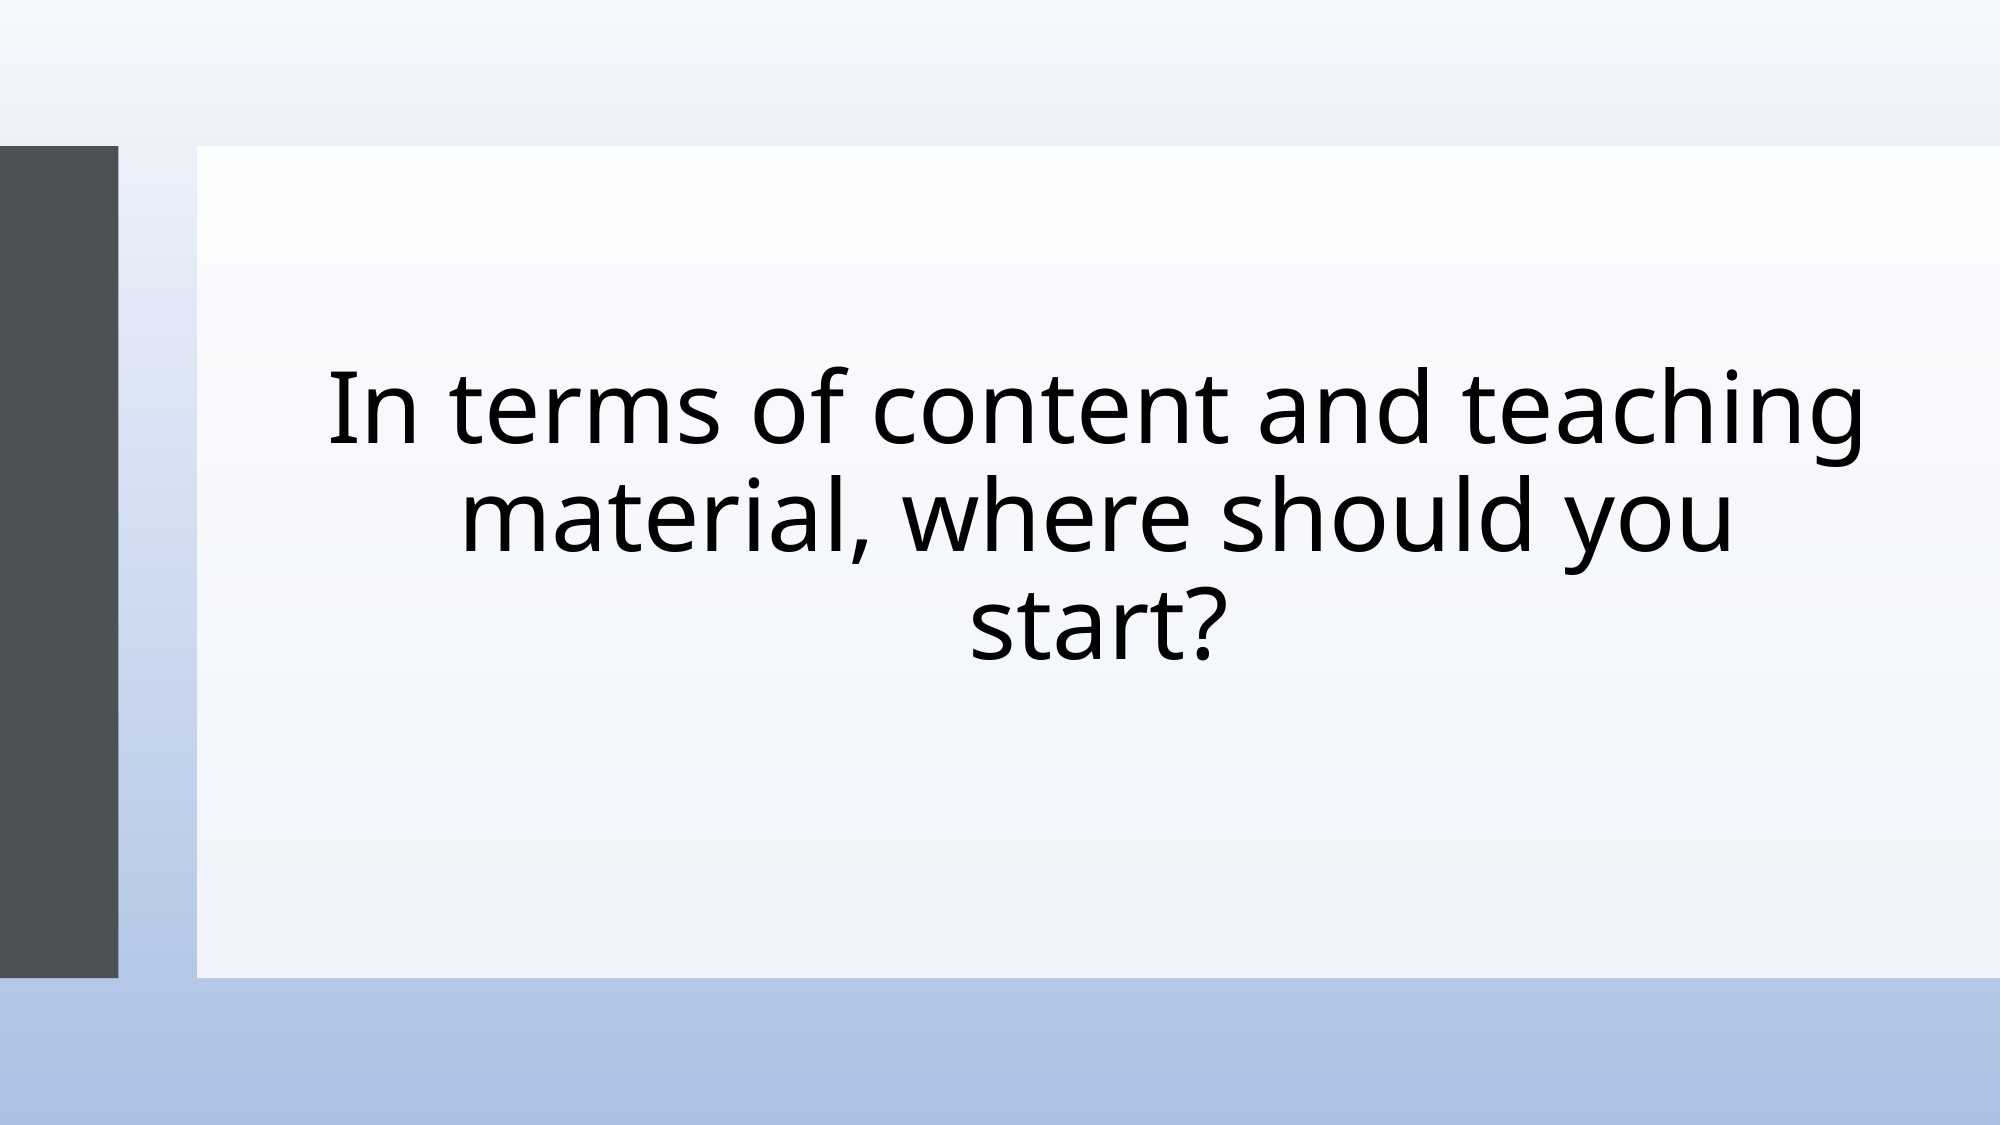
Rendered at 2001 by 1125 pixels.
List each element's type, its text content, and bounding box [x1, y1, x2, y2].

text_box [196, 145, 2000, 979]
title In terms of content and teaching material, where should you start? [309, 146, 1888, 689]
text_box [0, 145, 119, 979]
text_box [0, 0, 2000, 1125]
